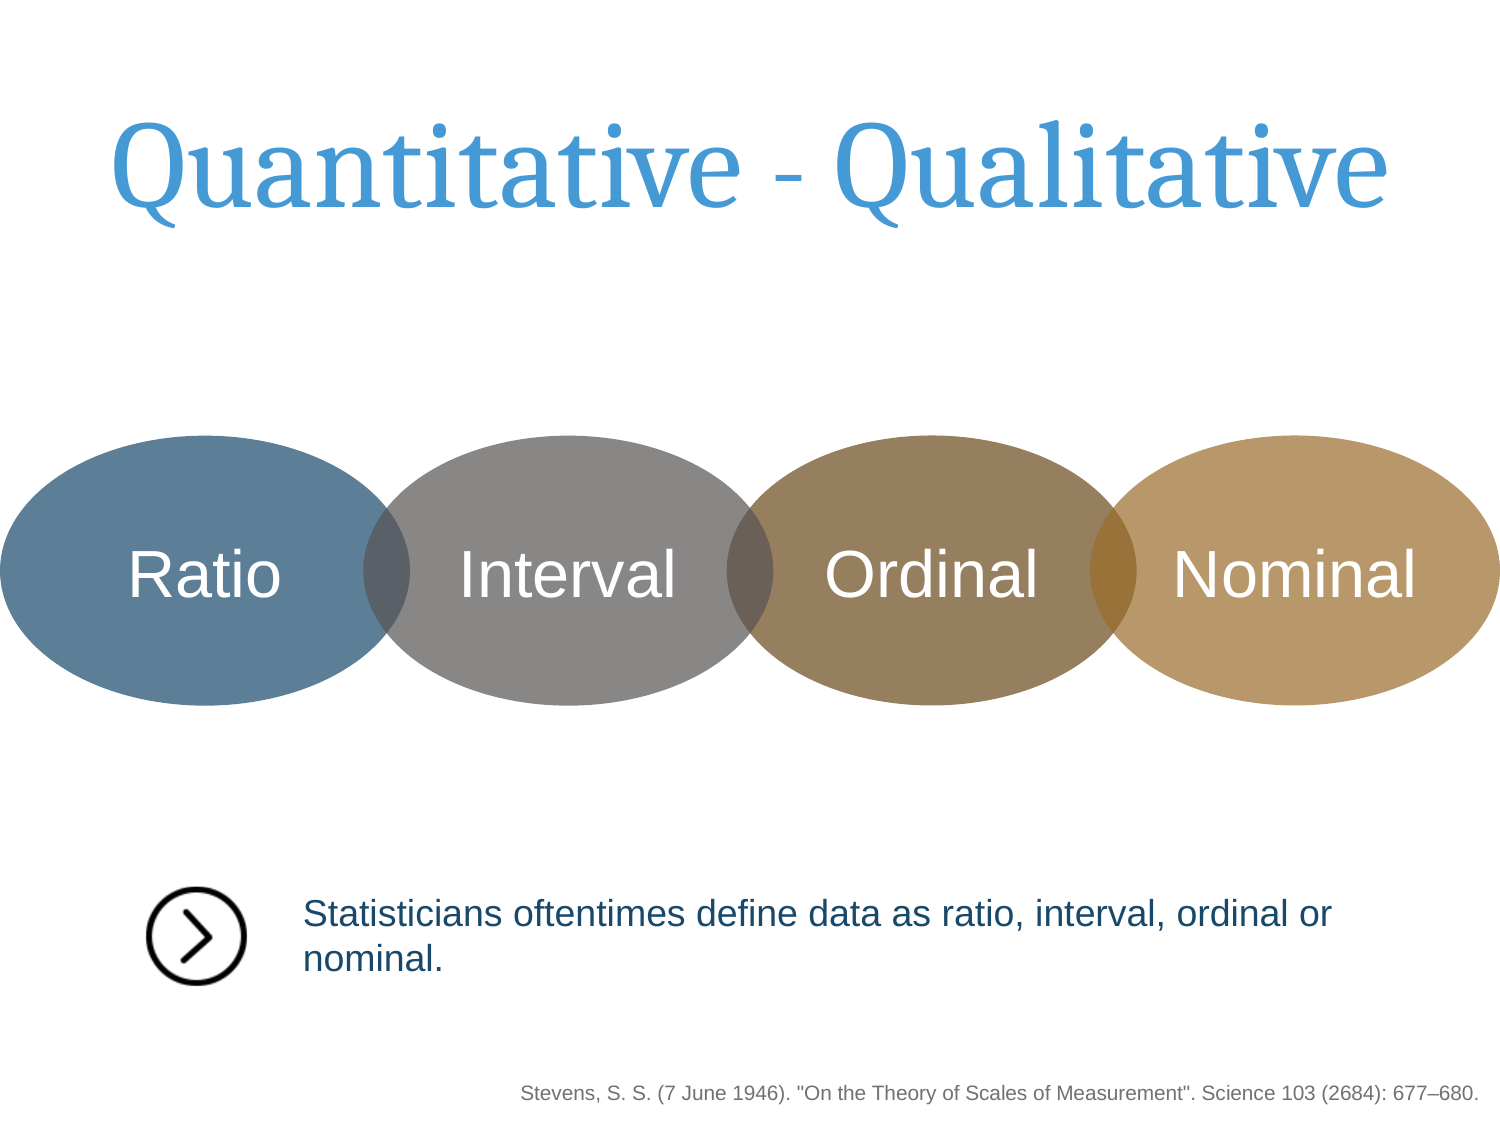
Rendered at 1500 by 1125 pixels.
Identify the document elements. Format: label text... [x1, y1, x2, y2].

text_box Quantitative - Qualitative [1, 0, 1500, 240]
text_box Stevens, S. S. (7 June 1946). "On the Theory of Scales of Measurement". Science 103 (2684): 677–680. [0, 1075, 1500, 1115]
picture [122, 861, 273, 1012]
text_box Ratio [0, 434, 387, 707]
text_box Ordinal [750, 434, 1113, 707]
text_box Interval [362, 434, 775, 707]
text_box Nominal [1088, 434, 1500, 707]
text_box Statisticians oftentimes define data as ratio, interval, ordinal or nominal. [288, 881, 1368, 987]
